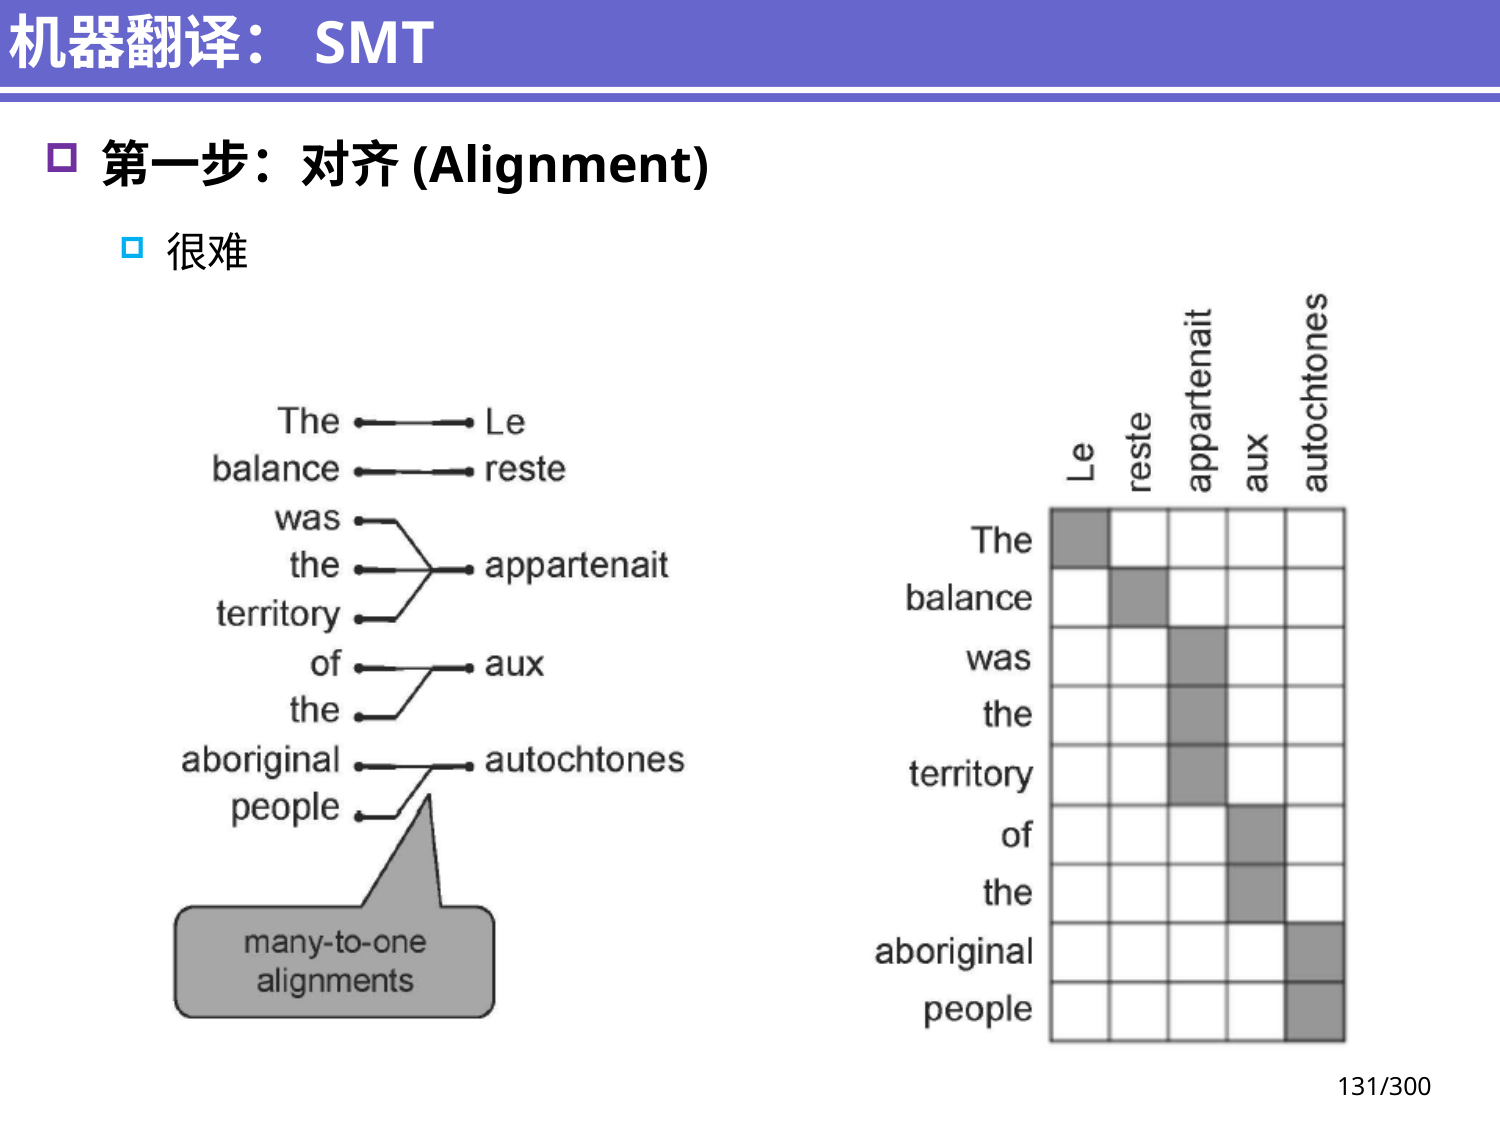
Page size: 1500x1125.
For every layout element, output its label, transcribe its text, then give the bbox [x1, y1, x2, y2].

title 机器翻译：SMT [0, 7, 1309, 73]
picture [844, 252, 1411, 1061]
picture [145, 381, 697, 1036]
list 第一步：对齐(Alignment) 很难 [29, 125, 1447, 1047]
slide_number 131/300 [1291, 1058, 1447, 1112]
